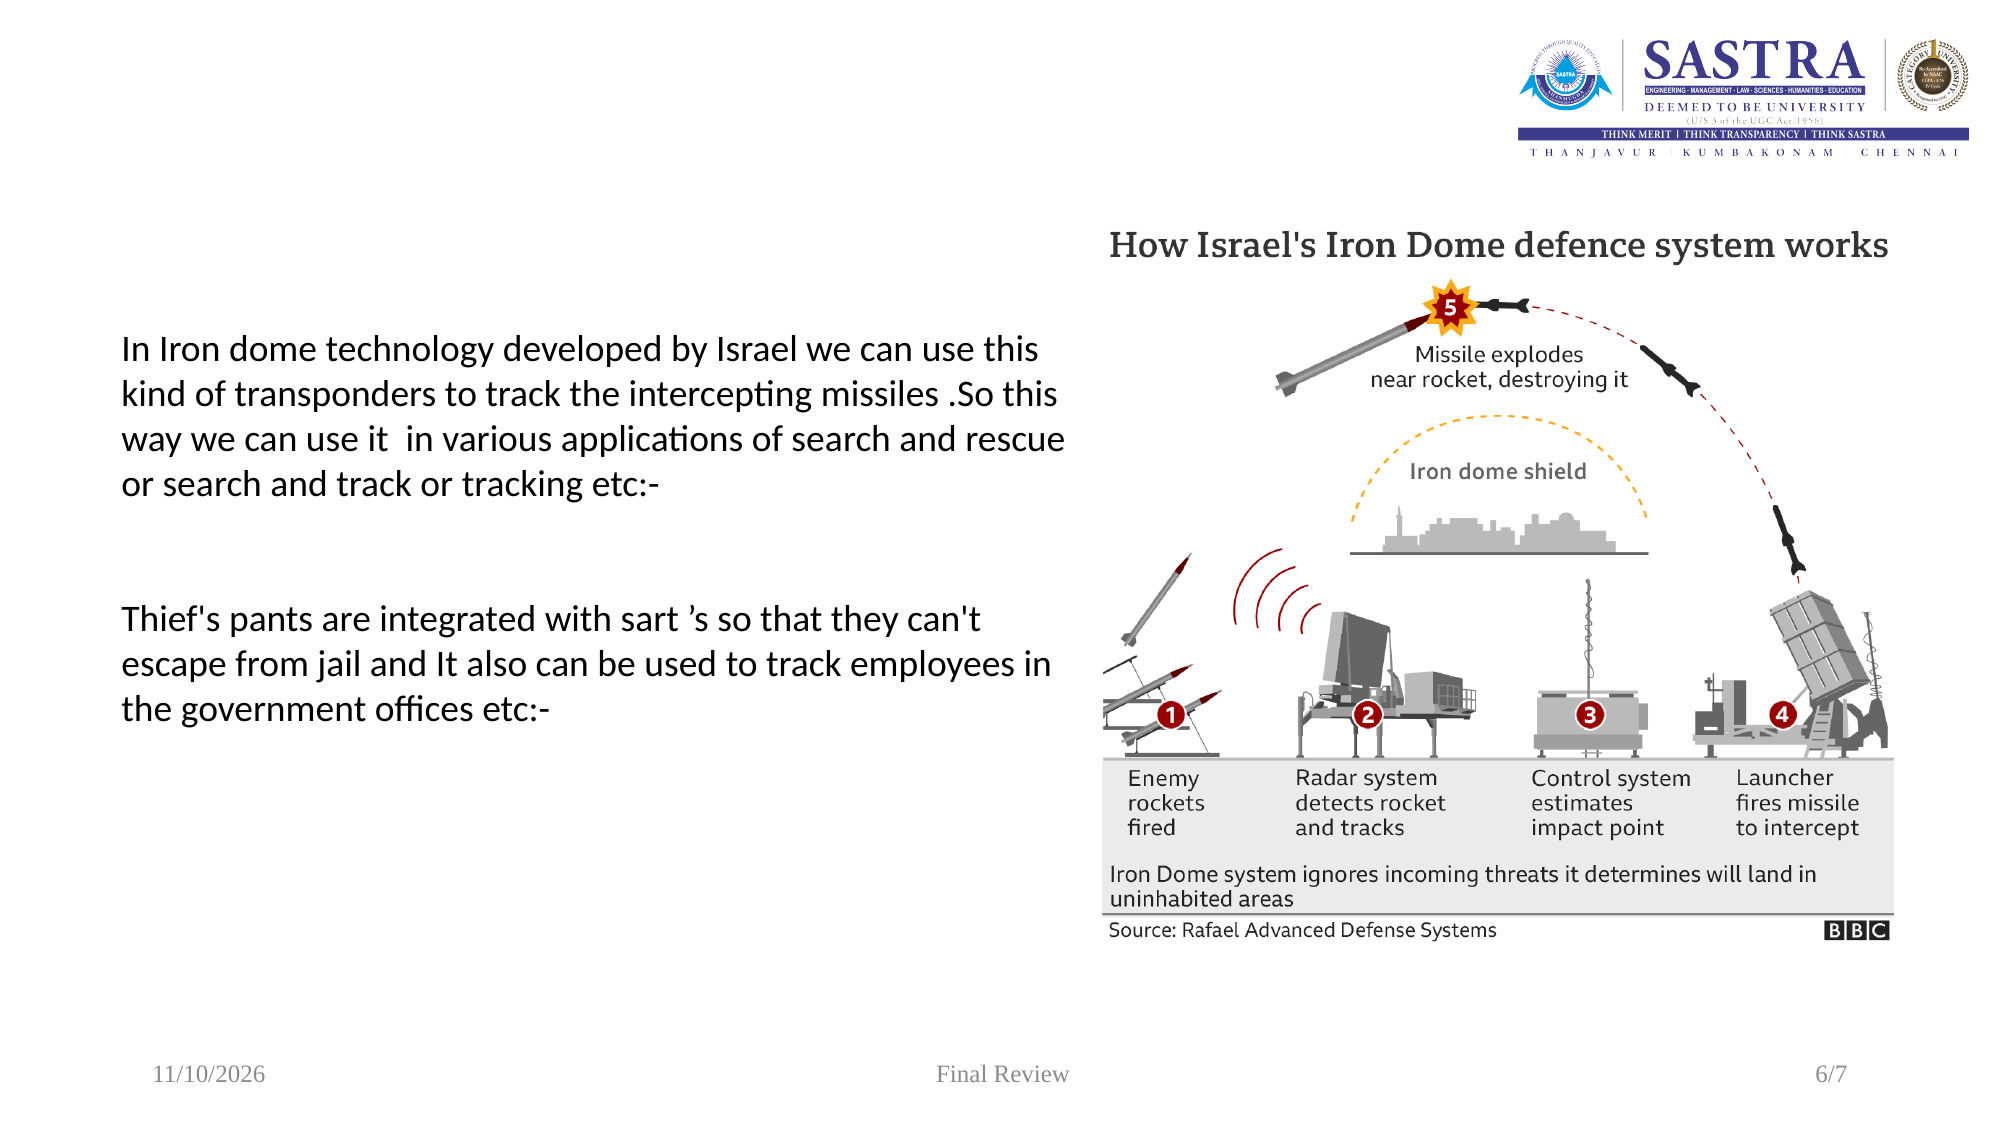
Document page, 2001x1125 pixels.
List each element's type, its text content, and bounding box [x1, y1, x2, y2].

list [1102, 227, 1894, 942]
text_box In Iron dome technology developed by Israel we can use this kind of transponders to track the intercepting missiles .So this way we can use it in various applications of search and rescue or search and track or tracking etc:- Thief's pants are integrated with sart ’s so that they can't escape from jail and It also can be used to track employees in the government offices etc:- [106, 316, 1102, 782]
slide_number 6/7 [1412, 1042, 1863, 1103]
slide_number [137, 1042, 588, 1103]
picture [1518, 39, 1969, 158]
footer Final Review [662, 1042, 1338, 1103]
